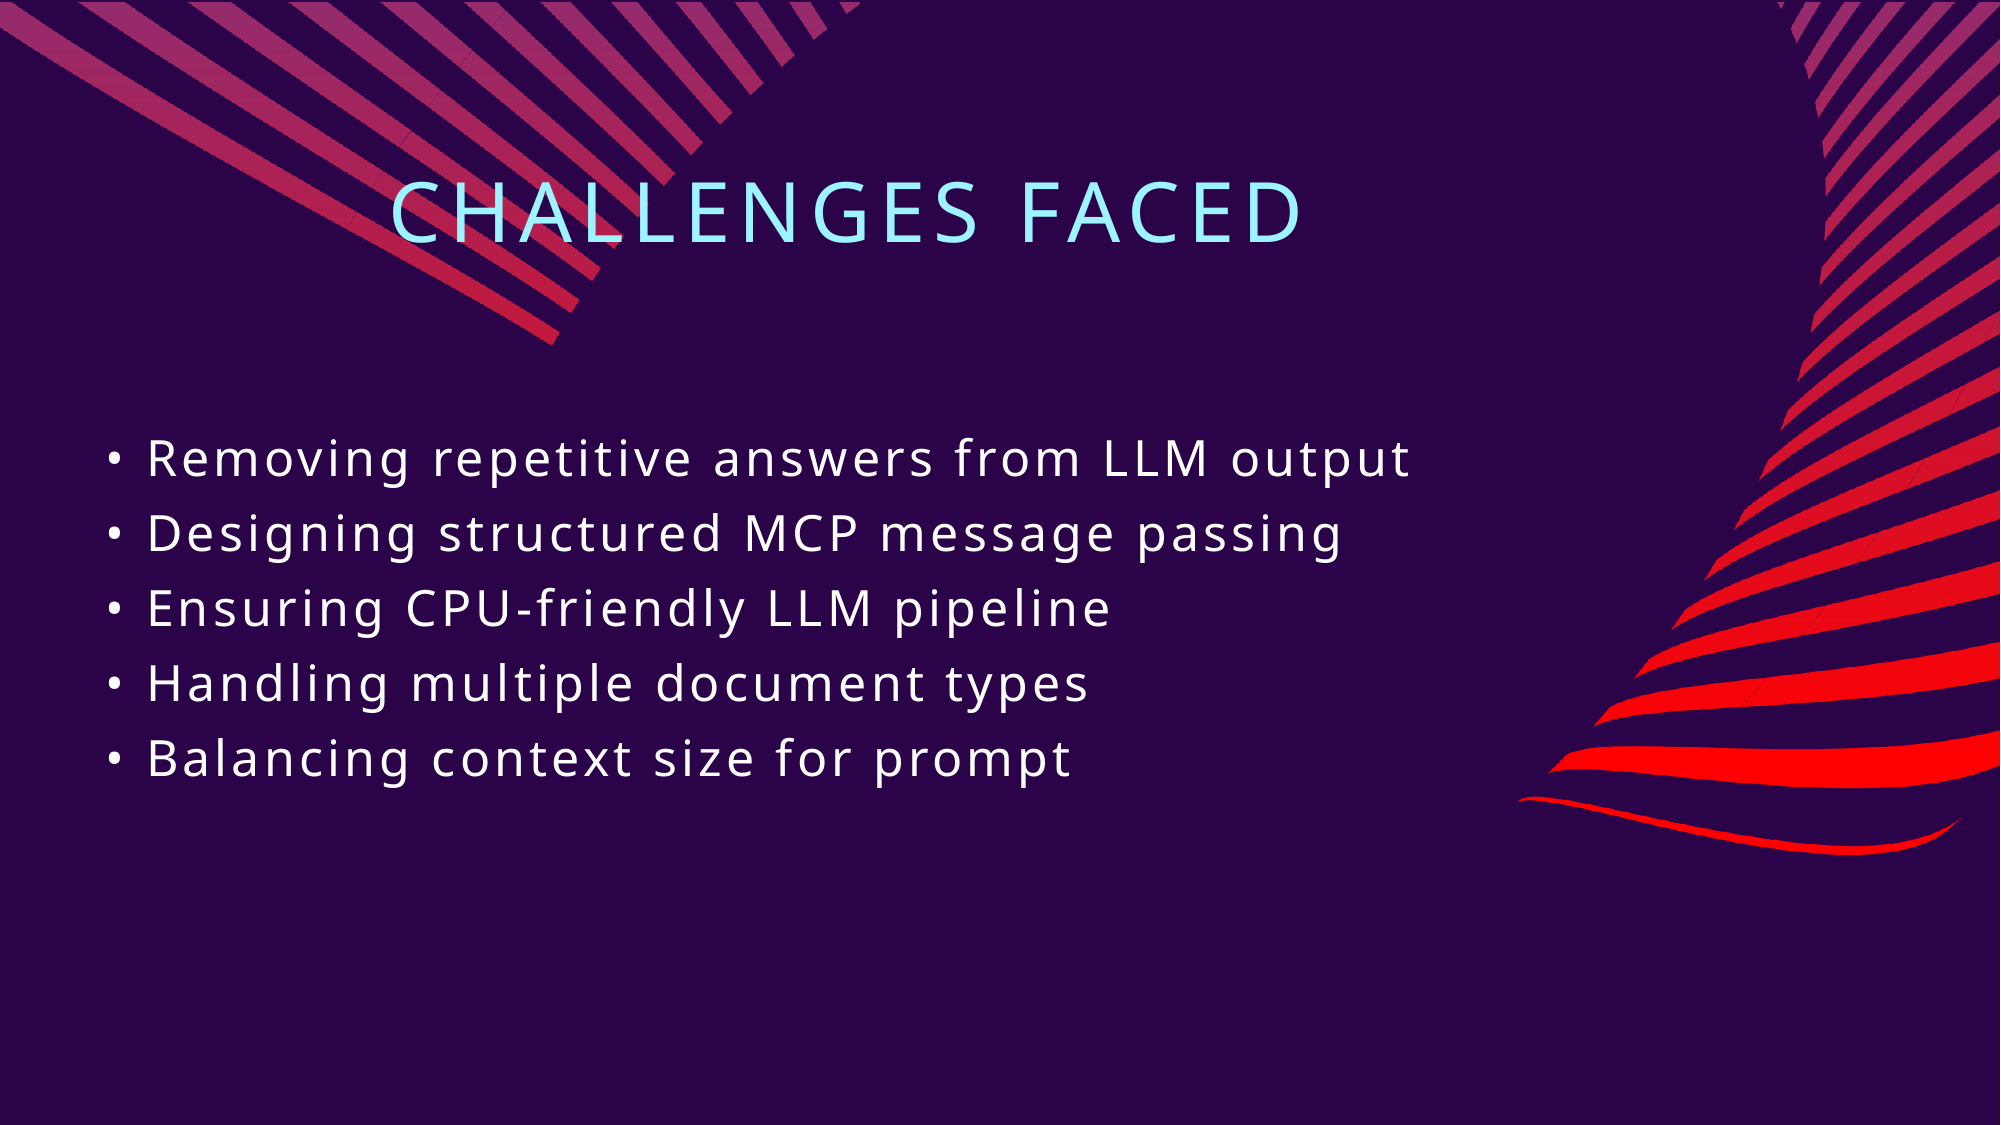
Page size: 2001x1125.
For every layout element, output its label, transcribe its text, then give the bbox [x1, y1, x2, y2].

title Challenges Faced [230, 163, 1464, 315]
list • Removing repetitive answers from LLM output • Designing structured MCP message passing • Ensuring CPU-friendly LLM pipeline • Handling multiple document types • Balancing context size for prompt [91, 426, 1511, 993]
picture [0, 0, 2000, 1125]
